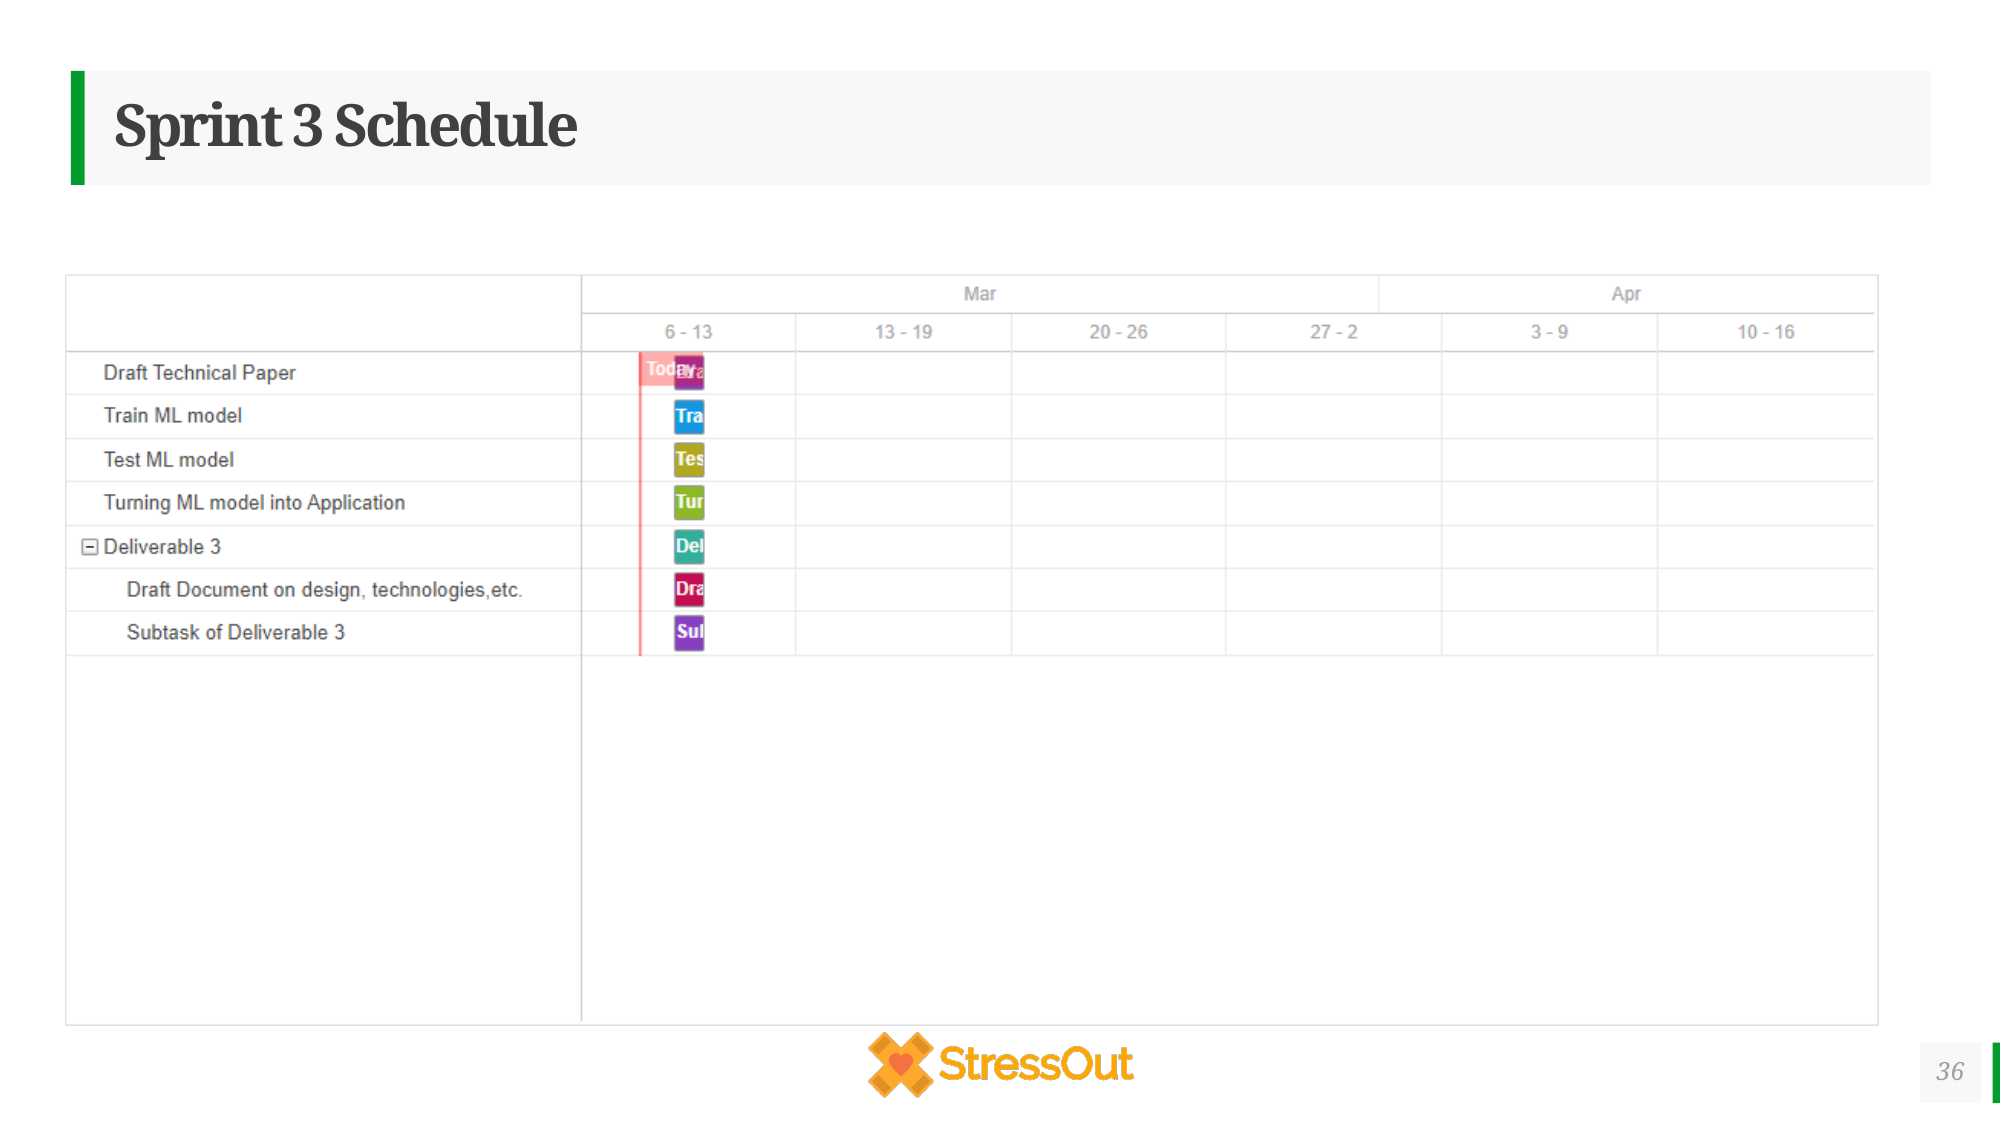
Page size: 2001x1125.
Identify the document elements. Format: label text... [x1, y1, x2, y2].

slide_number 36 [1920, 1042, 1982, 1103]
title Sprint 3 Schedule [84, 70, 1932, 185]
picture [65, 212, 1879, 1105]
